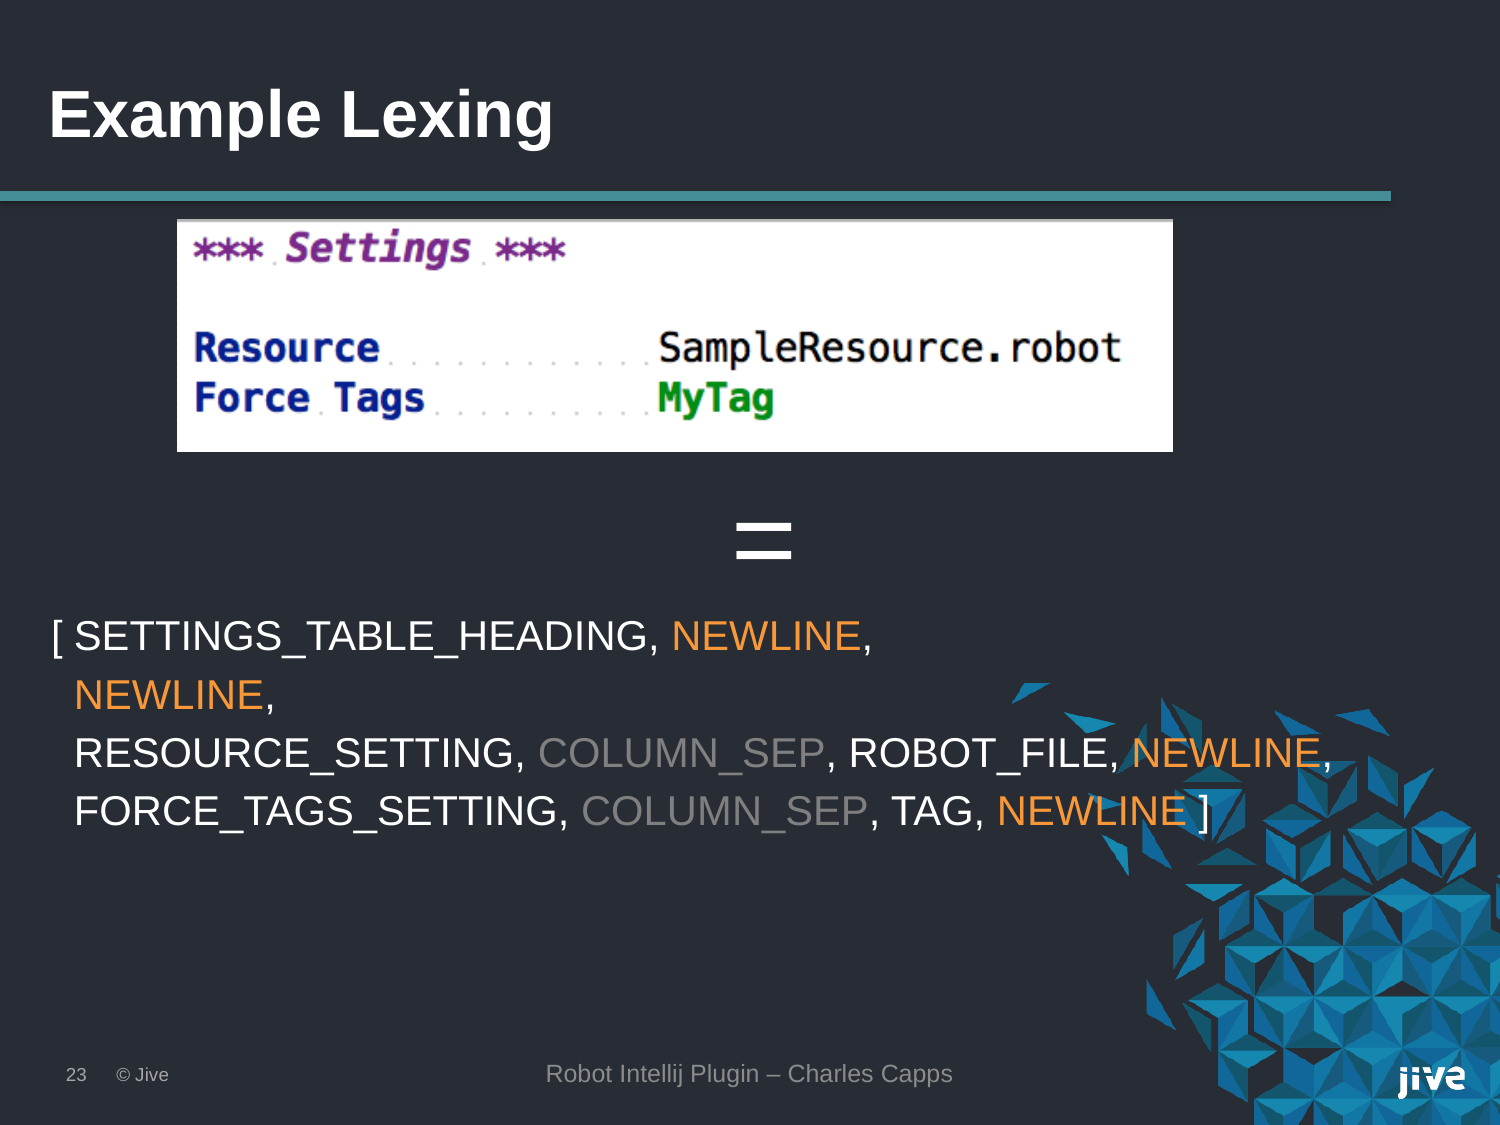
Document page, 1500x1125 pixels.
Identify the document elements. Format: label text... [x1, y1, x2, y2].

picture [177, 218, 1174, 452]
footer Robot Intellij Plugin – Charles Capps [512, 1042, 988, 1103]
list = [ SETTINGS_TABLE_HEADING, NEWLINE, NEWLINE, RESOURCE_SETTING, COLUMN_SEP, ROBOT_FILE, NEWLINE, FORCE_TAGS_SETTING, COLUMN_SEP, TAG, NEWLINE ] [36, 465, 1477, 1016]
title Example Lexing [33, 26, 1425, 196]
